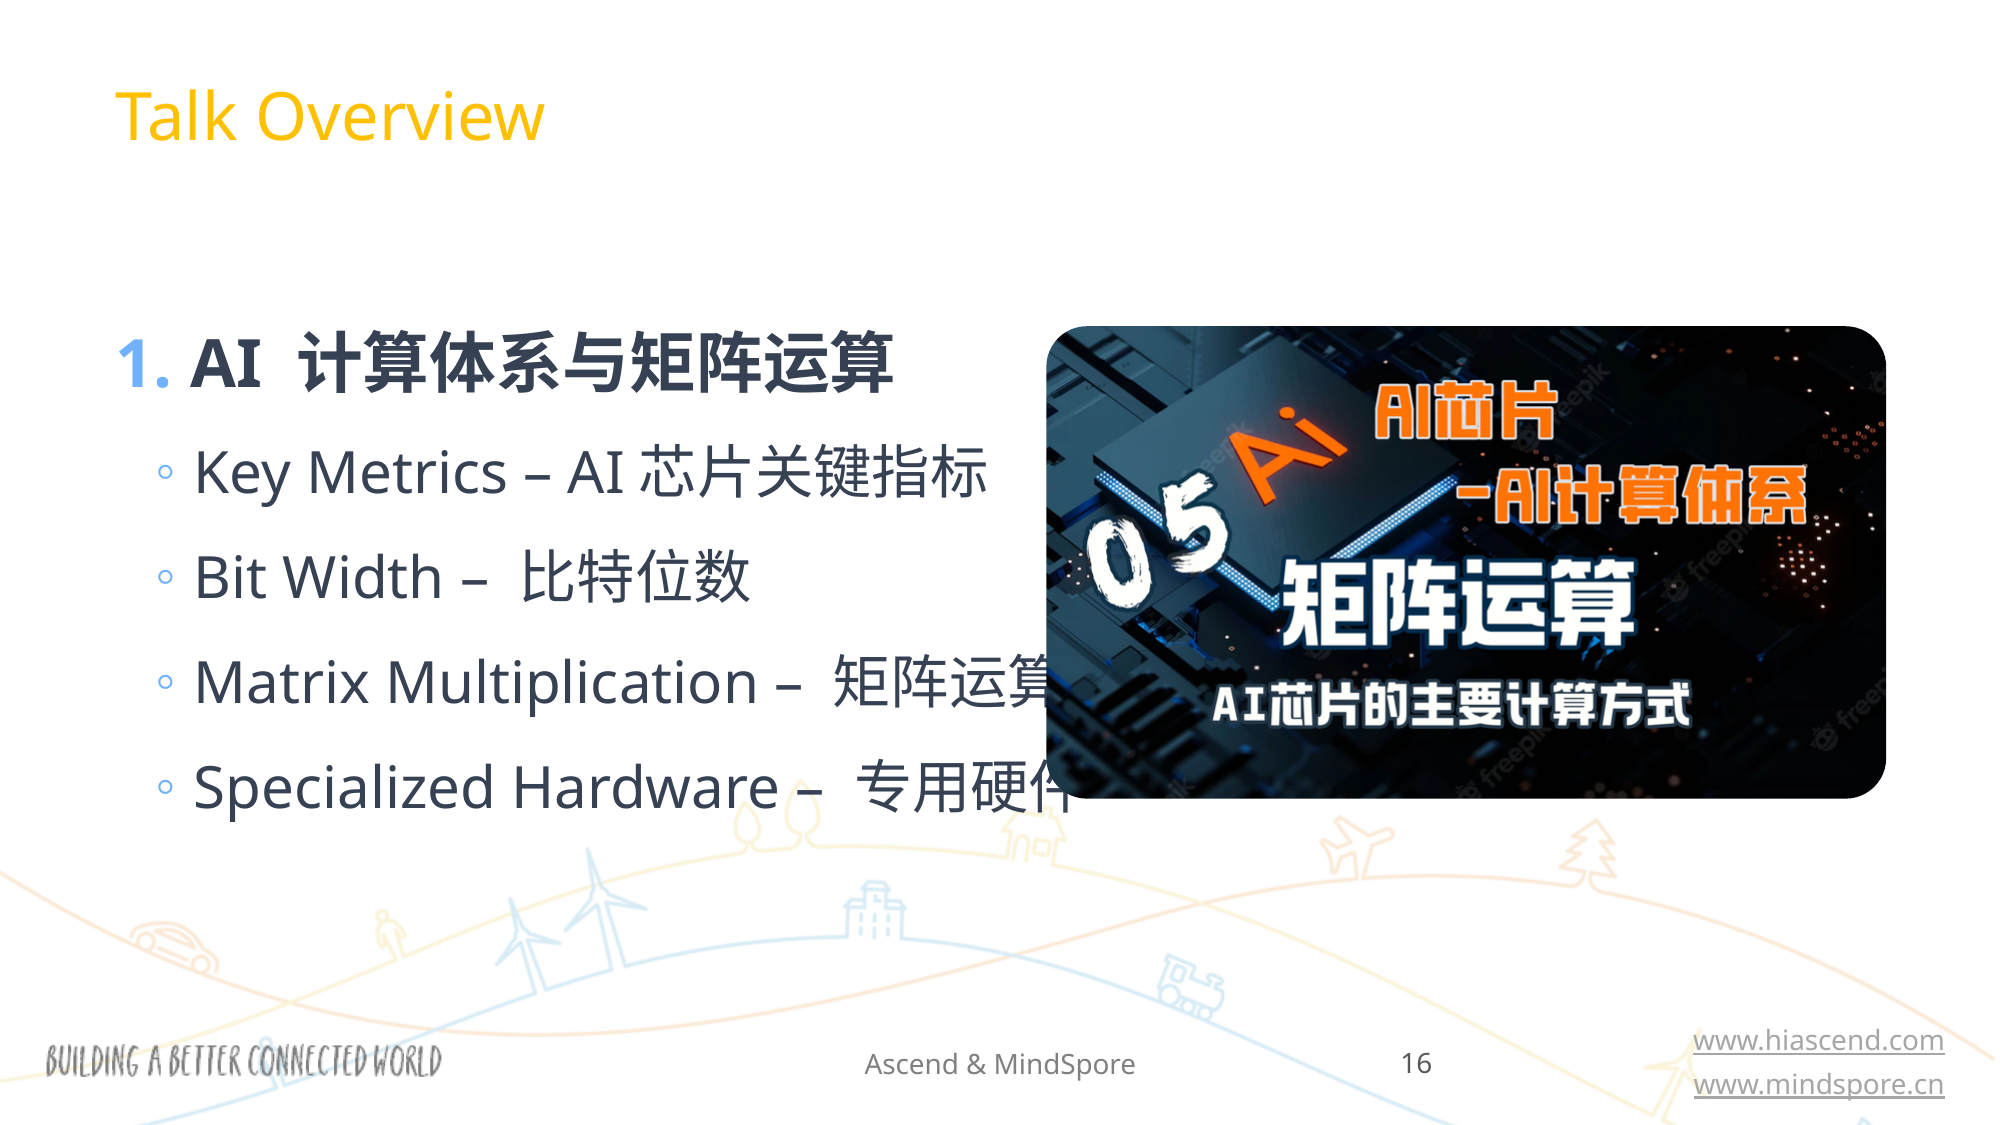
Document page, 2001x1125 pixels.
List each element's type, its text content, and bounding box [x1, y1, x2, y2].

text_box AI 计算体系与矩阵运算 Key Metrics – AI芯片关键指标 Bit Width – 比特位数 Matrix Multiplication – 矩阵运算 Specialized Hardware – 专用硬件 [101, 208, 1900, 894]
picture [23, 1023, 468, 1105]
text_box Talk Overview [101, 66, 1900, 163]
picture [1046, 325, 1887, 799]
